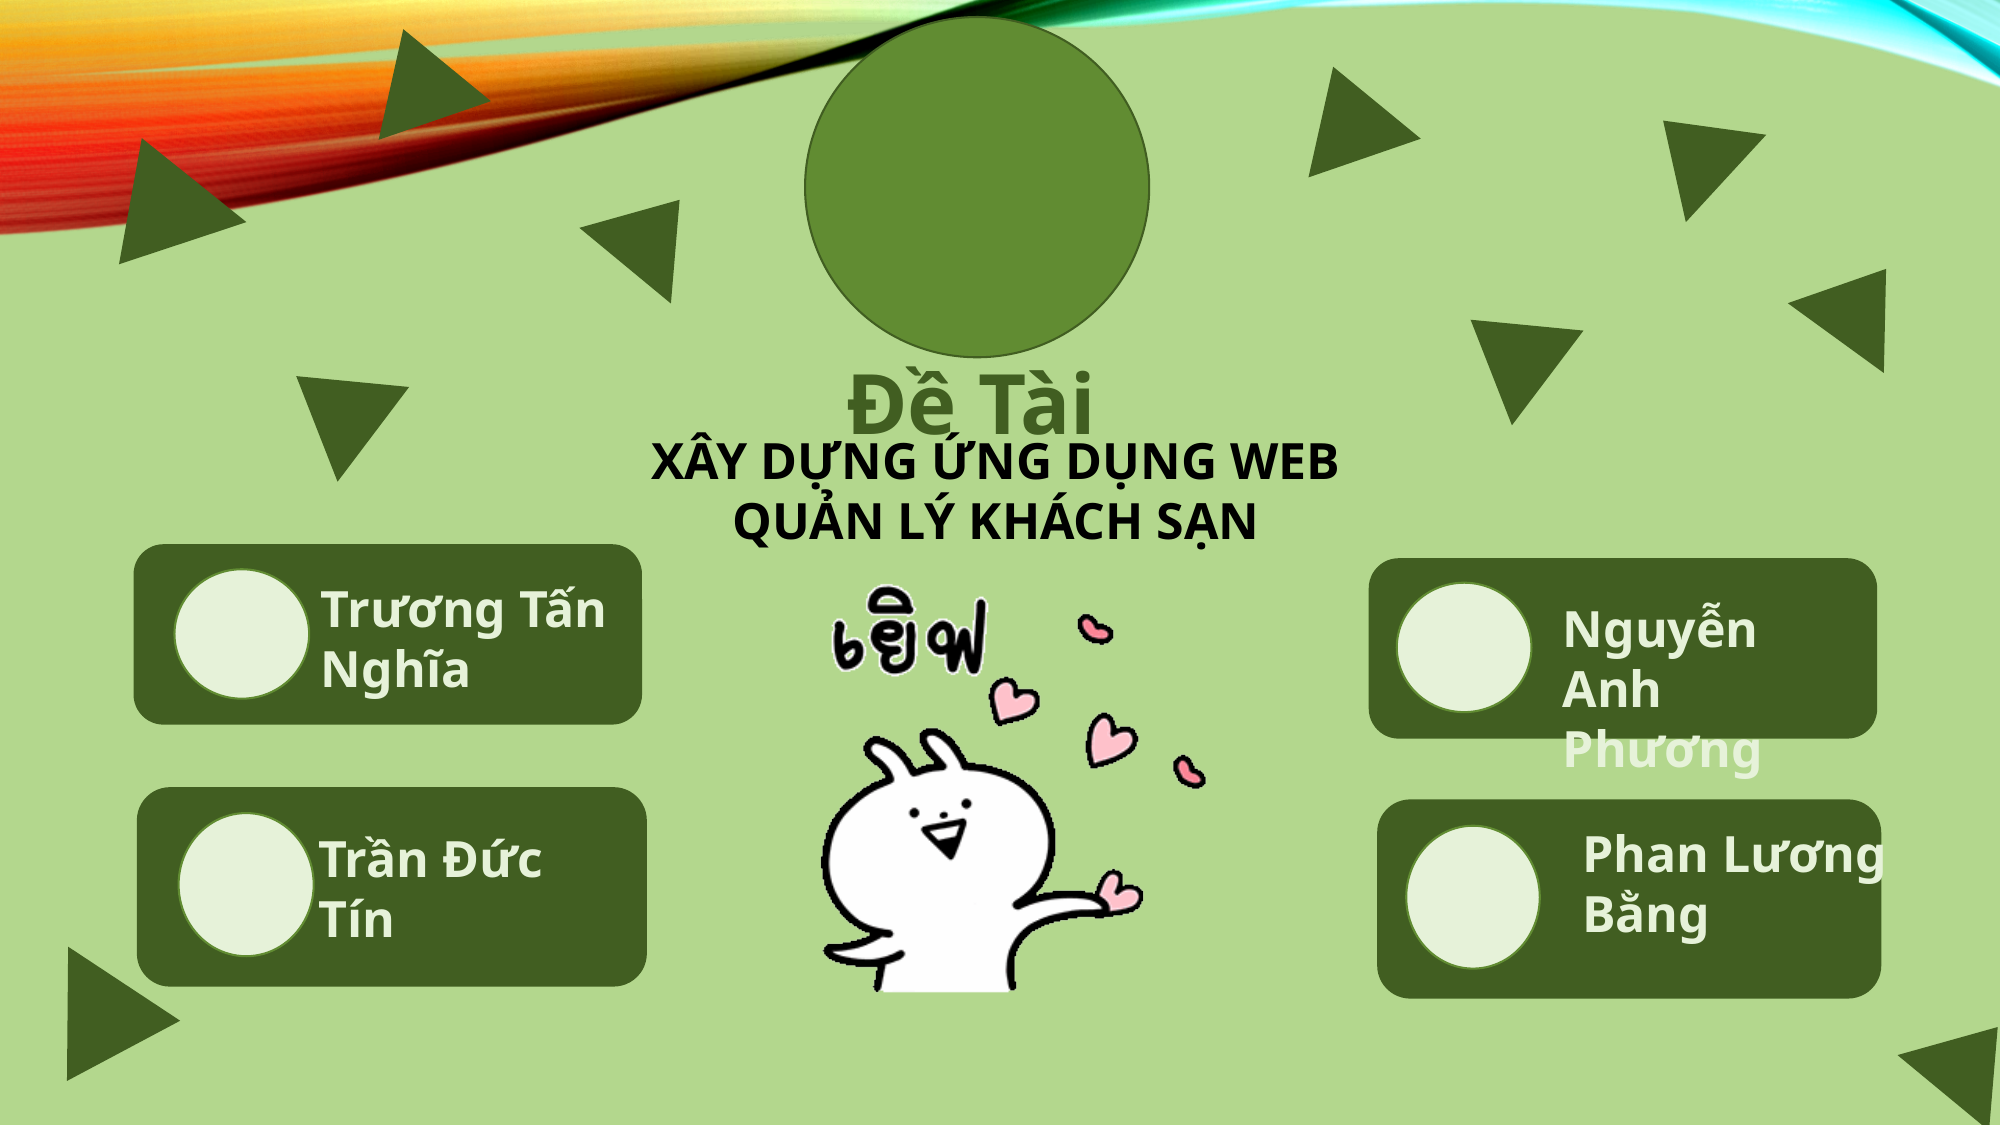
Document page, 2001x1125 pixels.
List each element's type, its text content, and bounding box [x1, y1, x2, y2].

picture [749, 560, 1297, 1031]
text_box [65, 945, 182, 1082]
text_box [1469, 318, 1585, 427]
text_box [1368, 557, 1878, 739]
text_box [1307, 65, 1422, 179]
picture [0, 0, 2000, 237]
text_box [1376, 799, 1928, 999]
text_box [578, 198, 681, 305]
text_box XÂY DỰNG ỨNG DỤNG WEB QUẢN LÝ KHÁCH SẠN [574, 421, 1419, 557]
text_box [1662, 119, 1768, 224]
text_box [117, 137, 248, 266]
text_box [295, 375, 411, 483]
text_box Đề Tài [643, 343, 1299, 421]
text_box [1896, 1026, 1999, 1125]
text_box [804, 15, 1151, 343]
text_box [133, 543, 648, 725]
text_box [136, 786, 648, 987]
text_box [377, 28, 492, 141]
text_box [1786, 267, 1888, 374]
